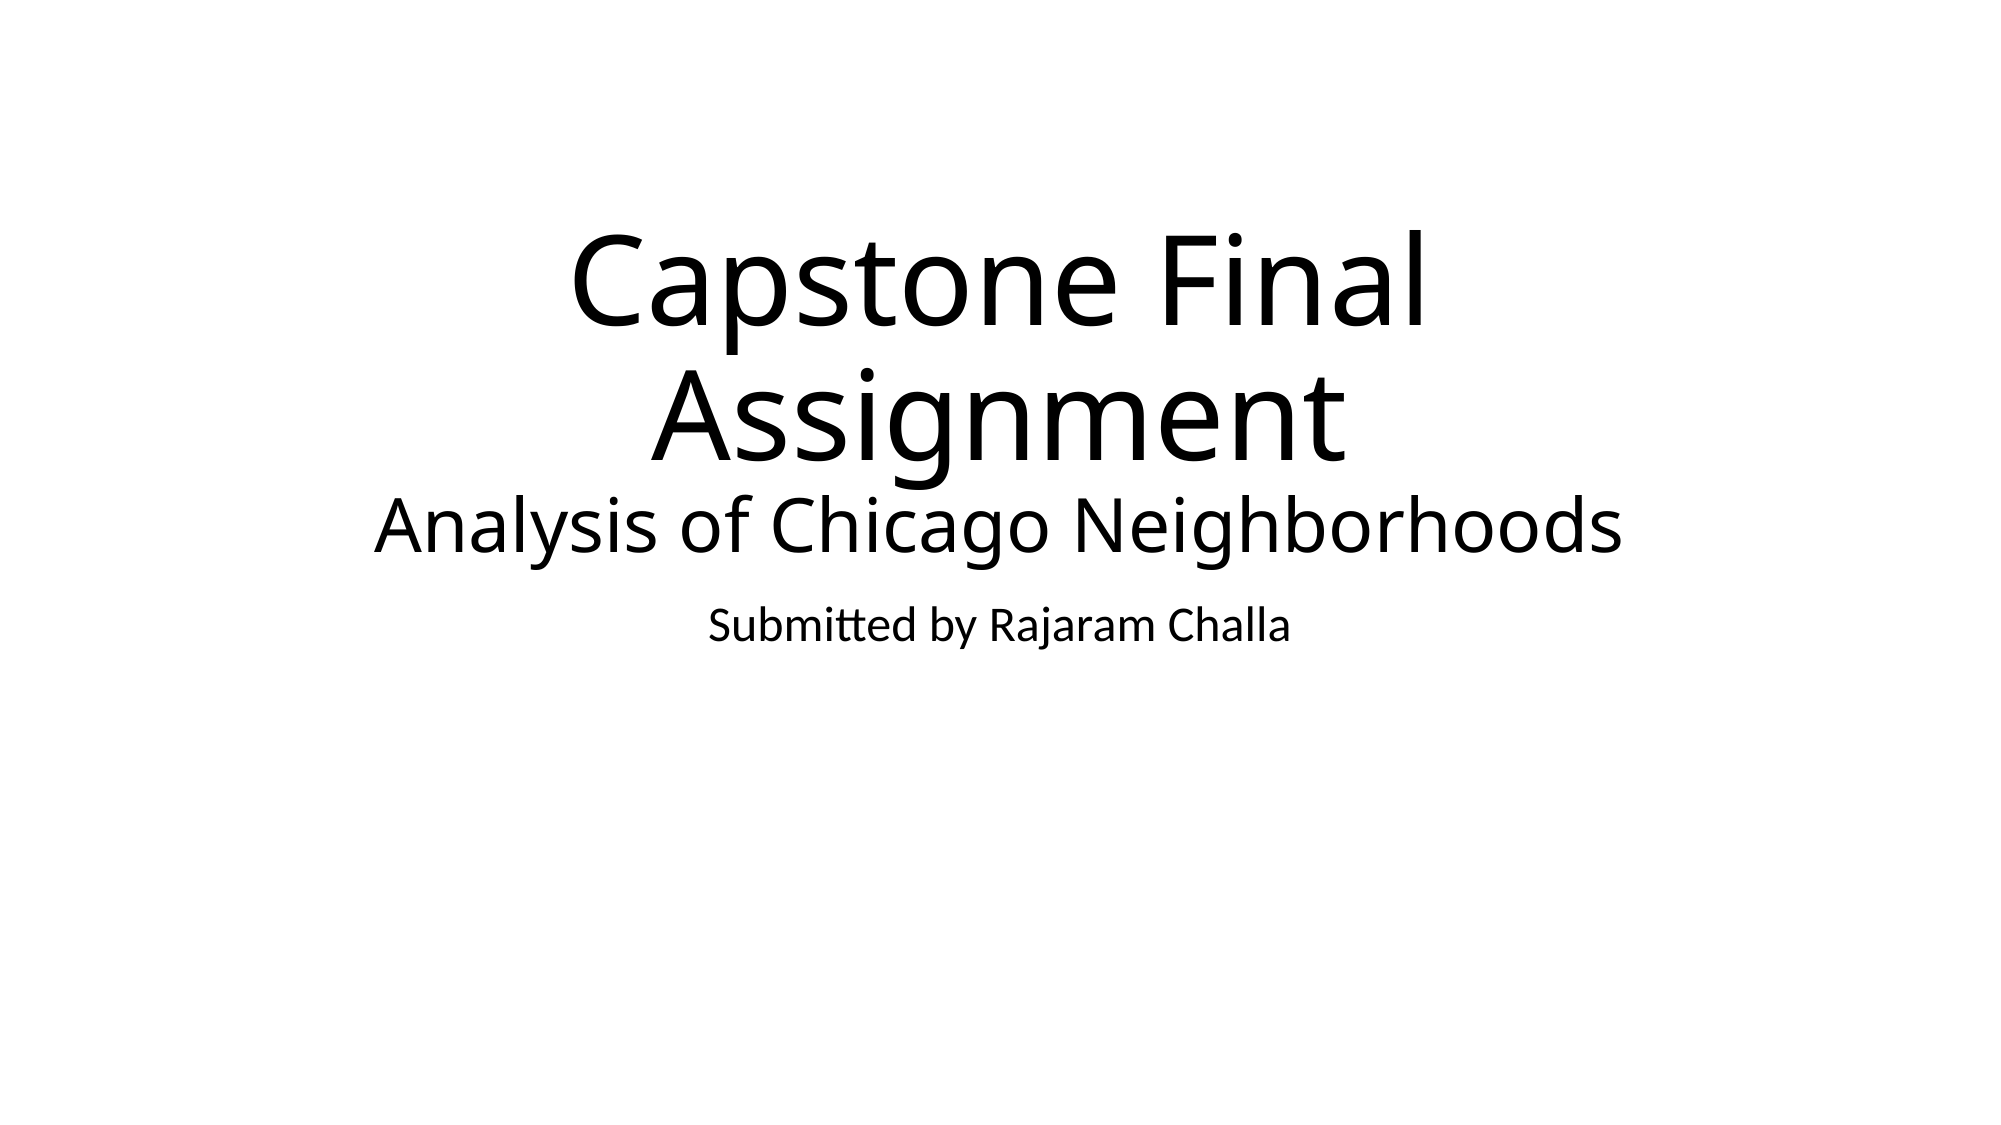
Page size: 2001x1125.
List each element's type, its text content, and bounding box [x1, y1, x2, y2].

title Capstone Final Assignment Analysis of Chicago Neighborhoods [249, 184, 1750, 576]
subtitle Submitted by Rajaram Challa [249, 590, 1750, 863]
